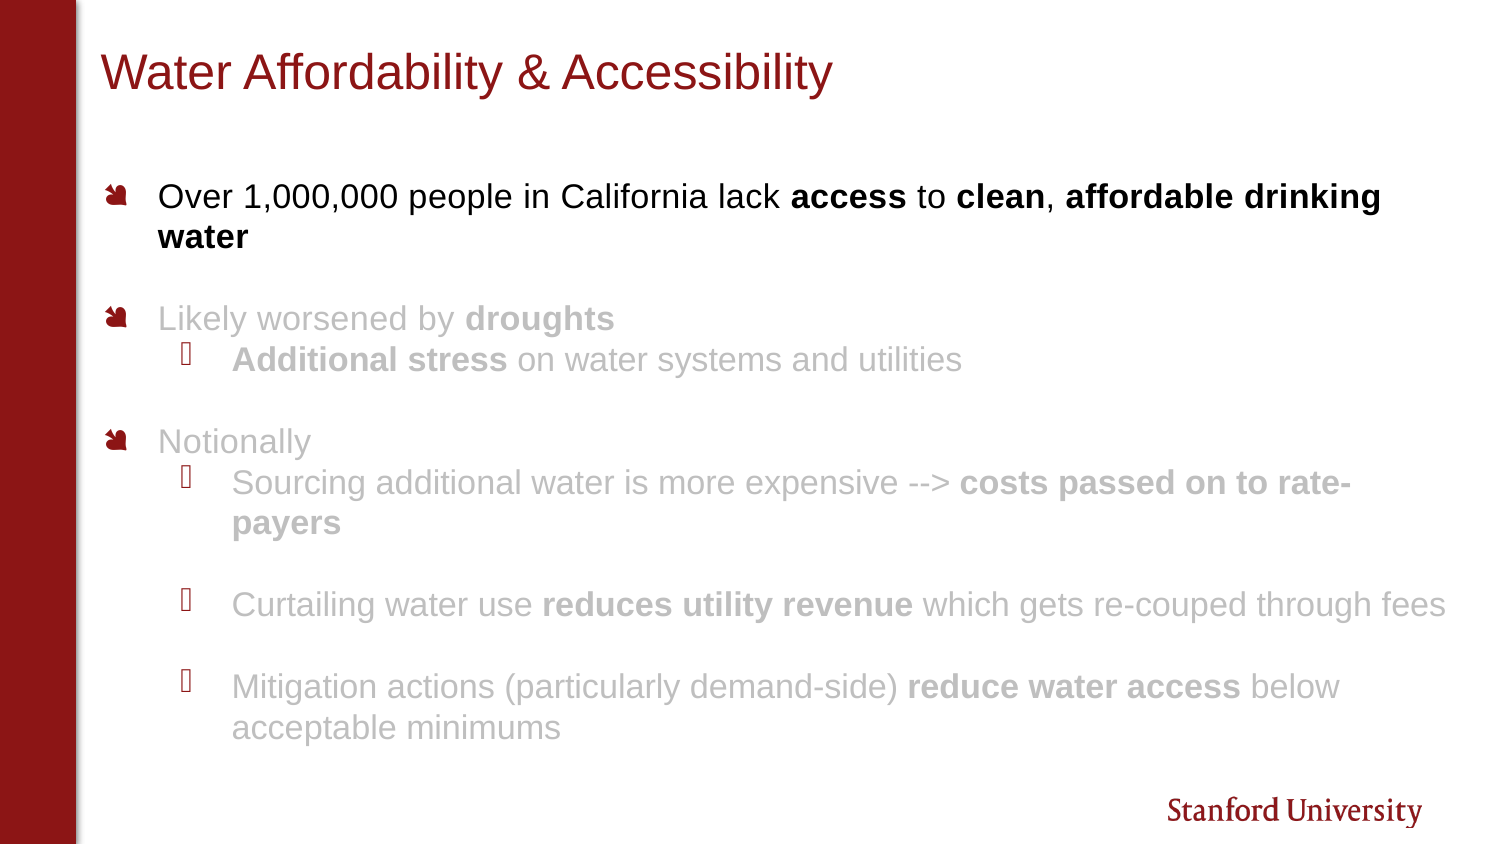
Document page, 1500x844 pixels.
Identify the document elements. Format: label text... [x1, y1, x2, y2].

list Over 1,000,000 people in California lack access to clean, affordable drinking water Likely worsened by droughts Additional stress on water systems and utilities Notionally Sourcing additional water is more expensive --> costs passed on to rate-payers Curtailing water use reduces utility revenue which gets re-couped through fees Mitigation actions (particularly demand-side) reduce water access below acceptable minimums [69, 159, 1467, 791]
title Water Affordability & Accessibility [85, 34, 1484, 128]
